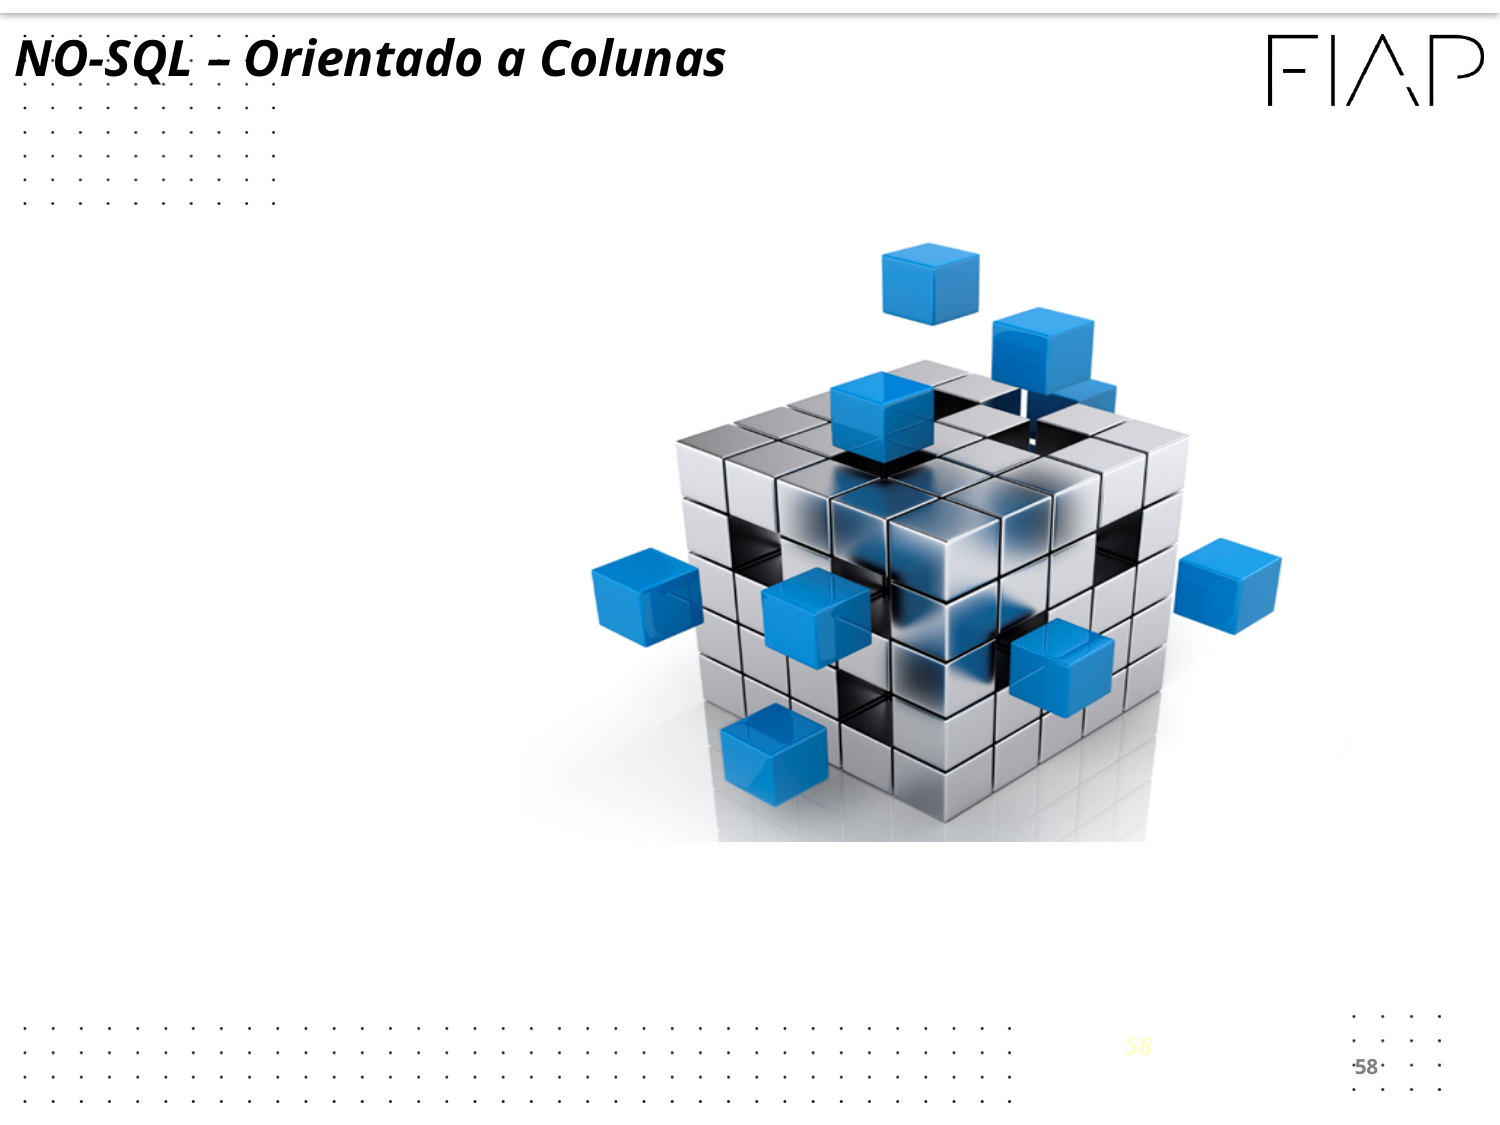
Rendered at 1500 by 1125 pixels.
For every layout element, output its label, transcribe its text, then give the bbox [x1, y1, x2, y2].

picture [1347, 1013, 1441, 1091]
picture [521, 219, 1353, 842]
picture [23, 94, 275, 205]
picture [1268, 34, 1484, 106]
text_box NO-SQL – Orientado a Colunas [0, 19, 809, 94]
picture [23, 1025, 1011, 1103]
